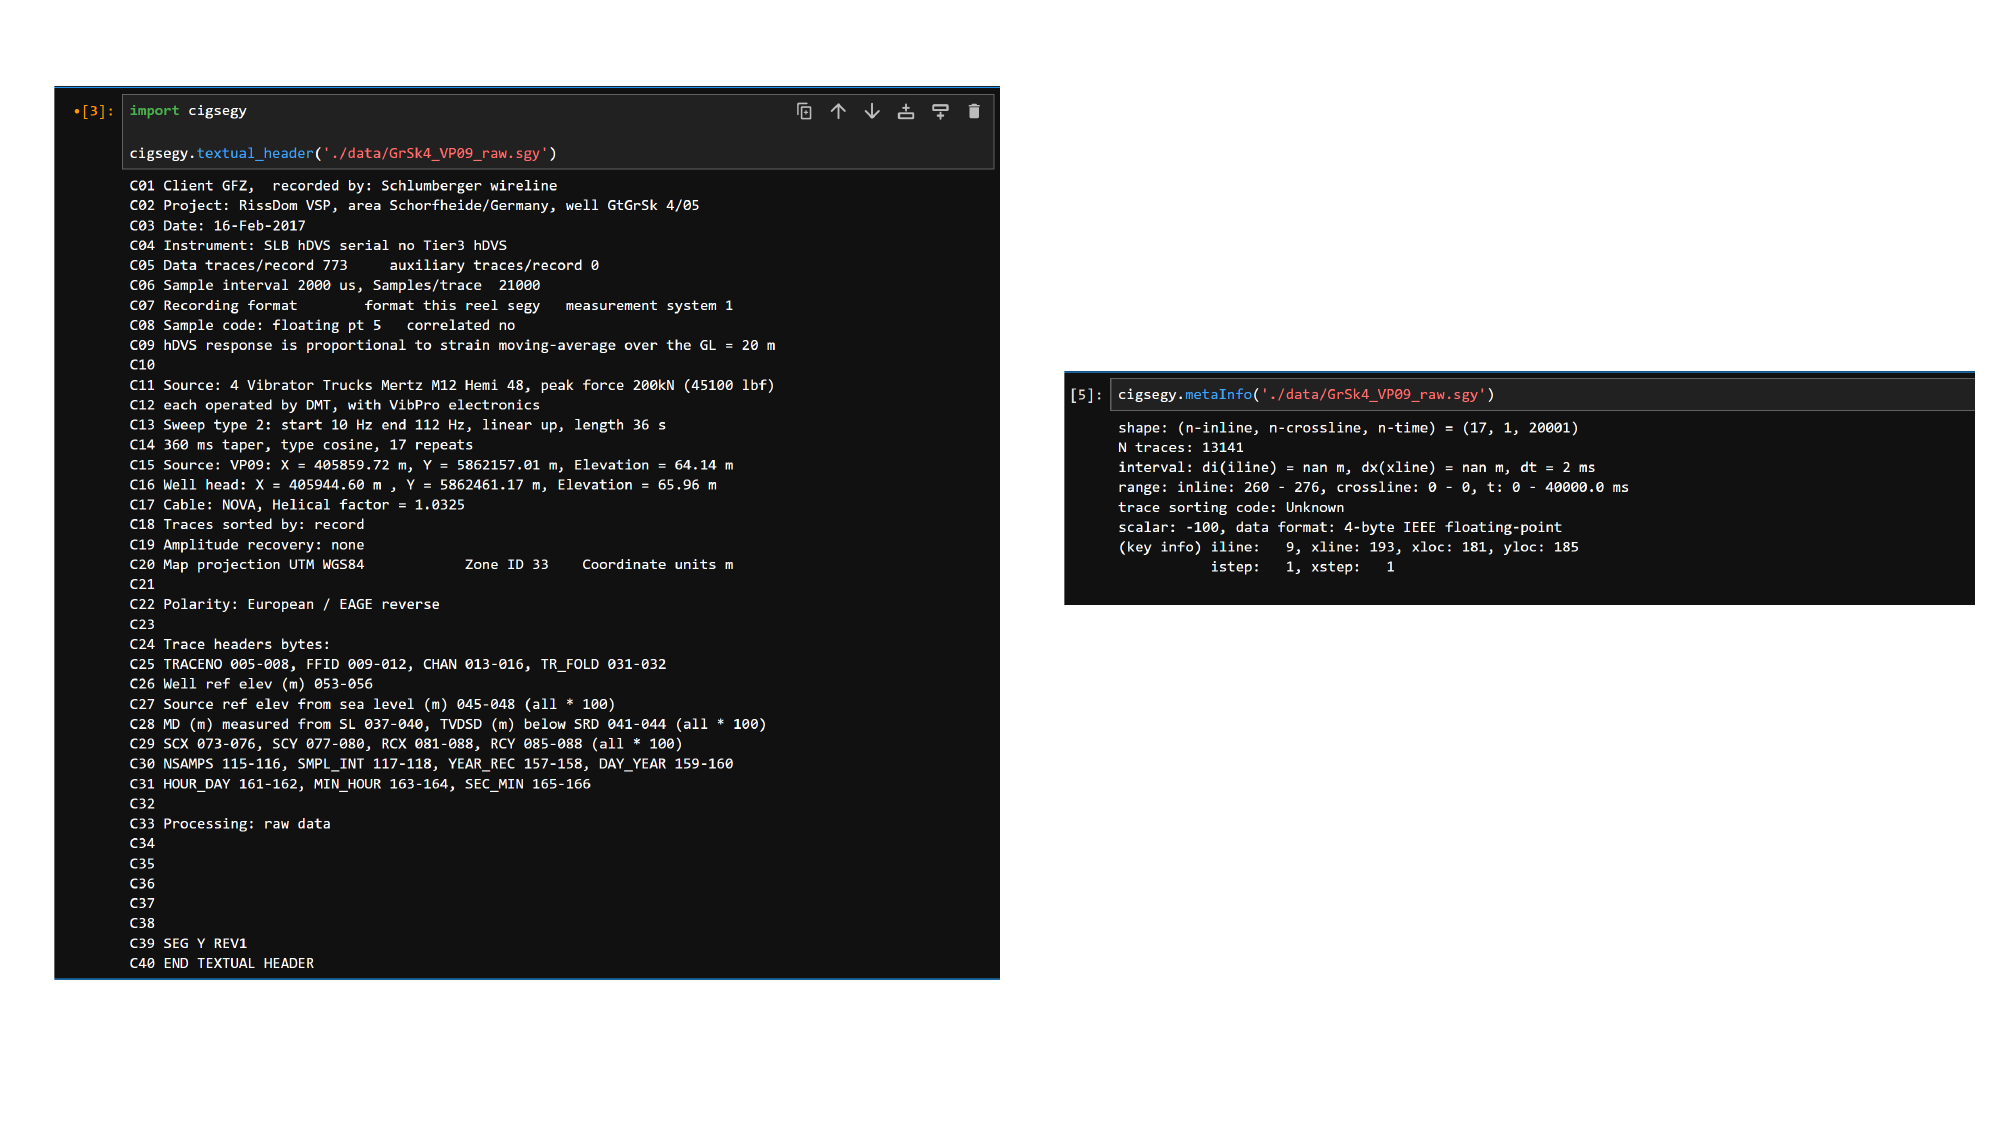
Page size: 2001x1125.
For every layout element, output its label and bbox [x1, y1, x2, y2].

picture [1064, 371, 1975, 605]
picture [54, 86, 1000, 980]
